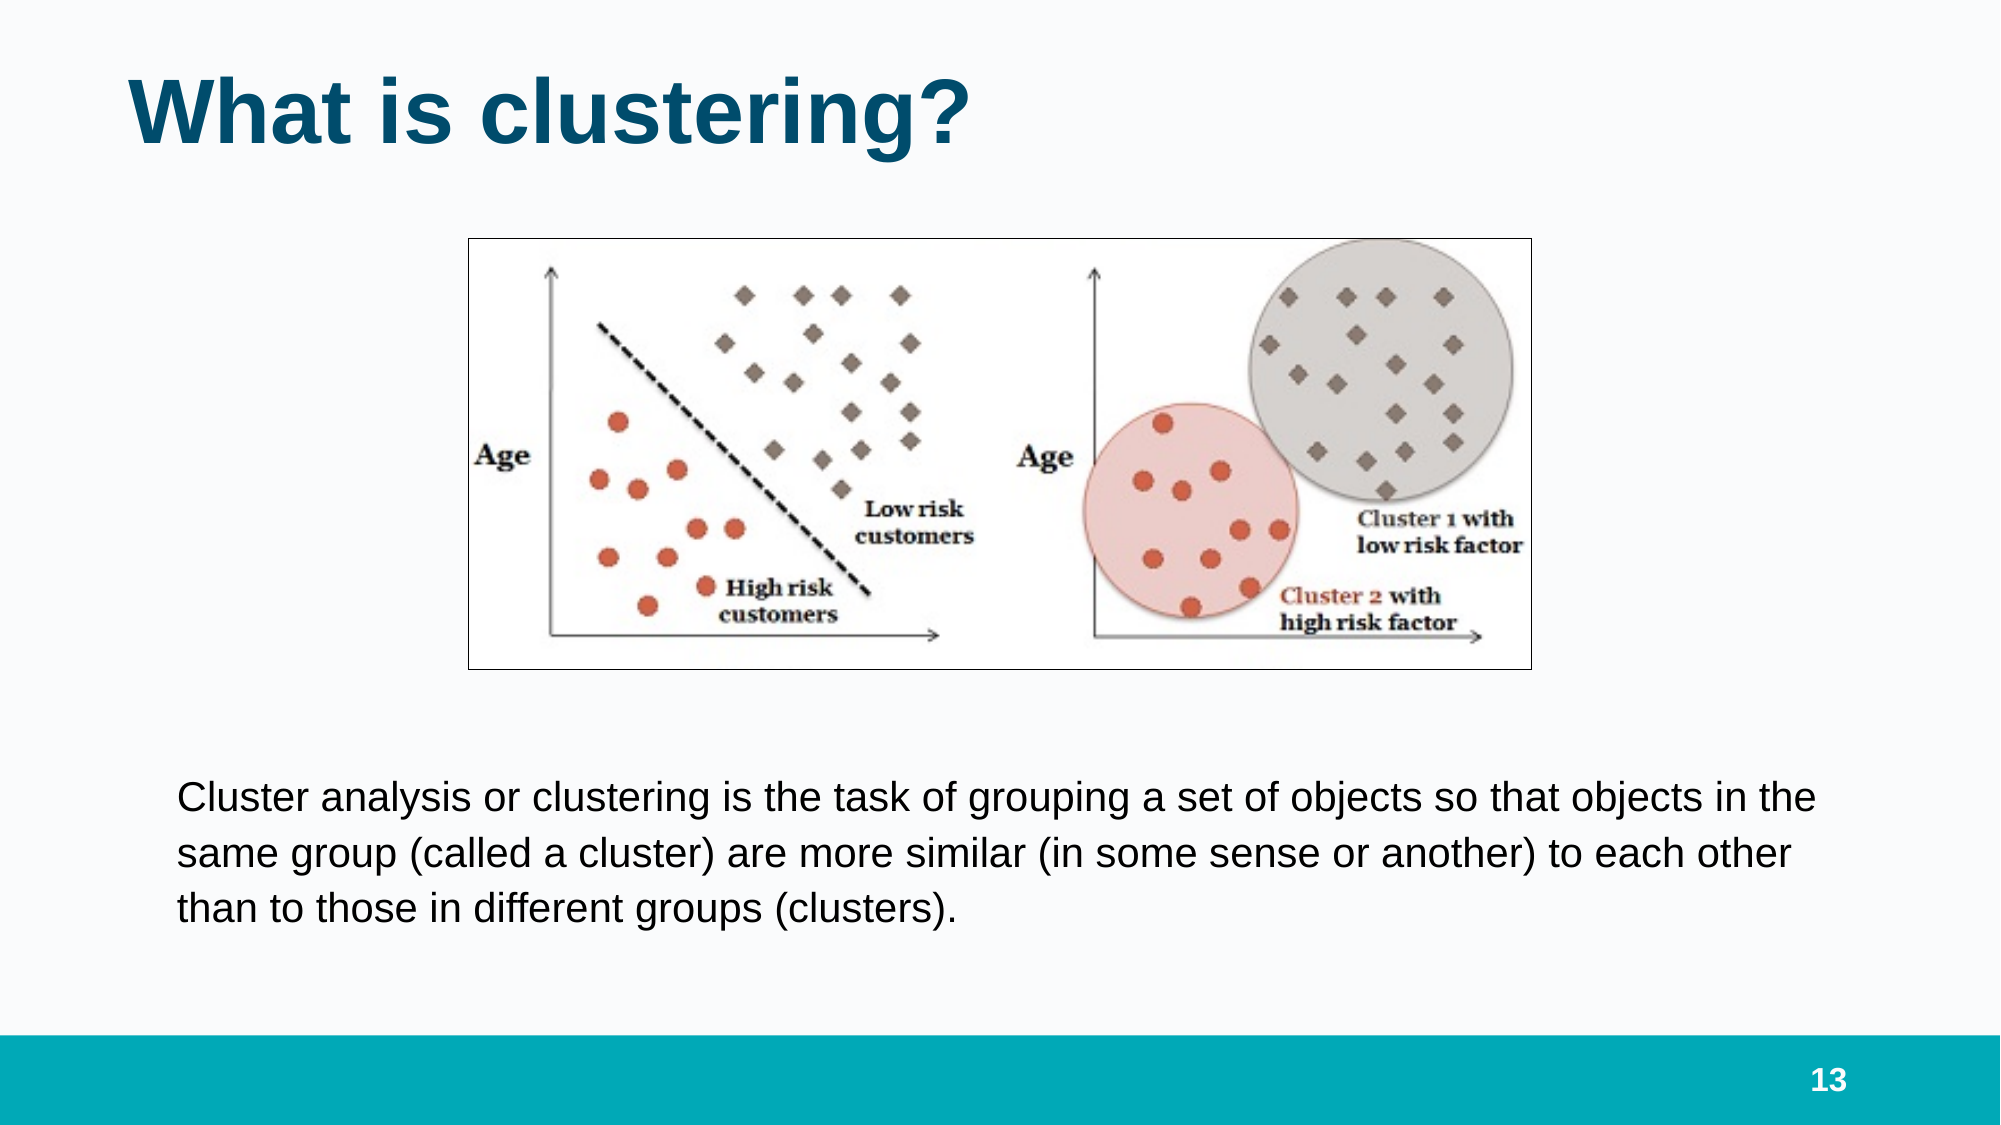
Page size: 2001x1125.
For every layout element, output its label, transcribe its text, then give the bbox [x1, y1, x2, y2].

slide_number 13 [1412, 1047, 1863, 1108]
title What is clustering? [113, 25, 1839, 204]
picture [468, 237, 1532, 670]
list Cluster analysis or clustering is the task of grouping a set of objects so that objects in the same group (called a cluster) are more similar (in some sense or another) to each other than to those in different groups (clusters). [137, 739, 1863, 957]
